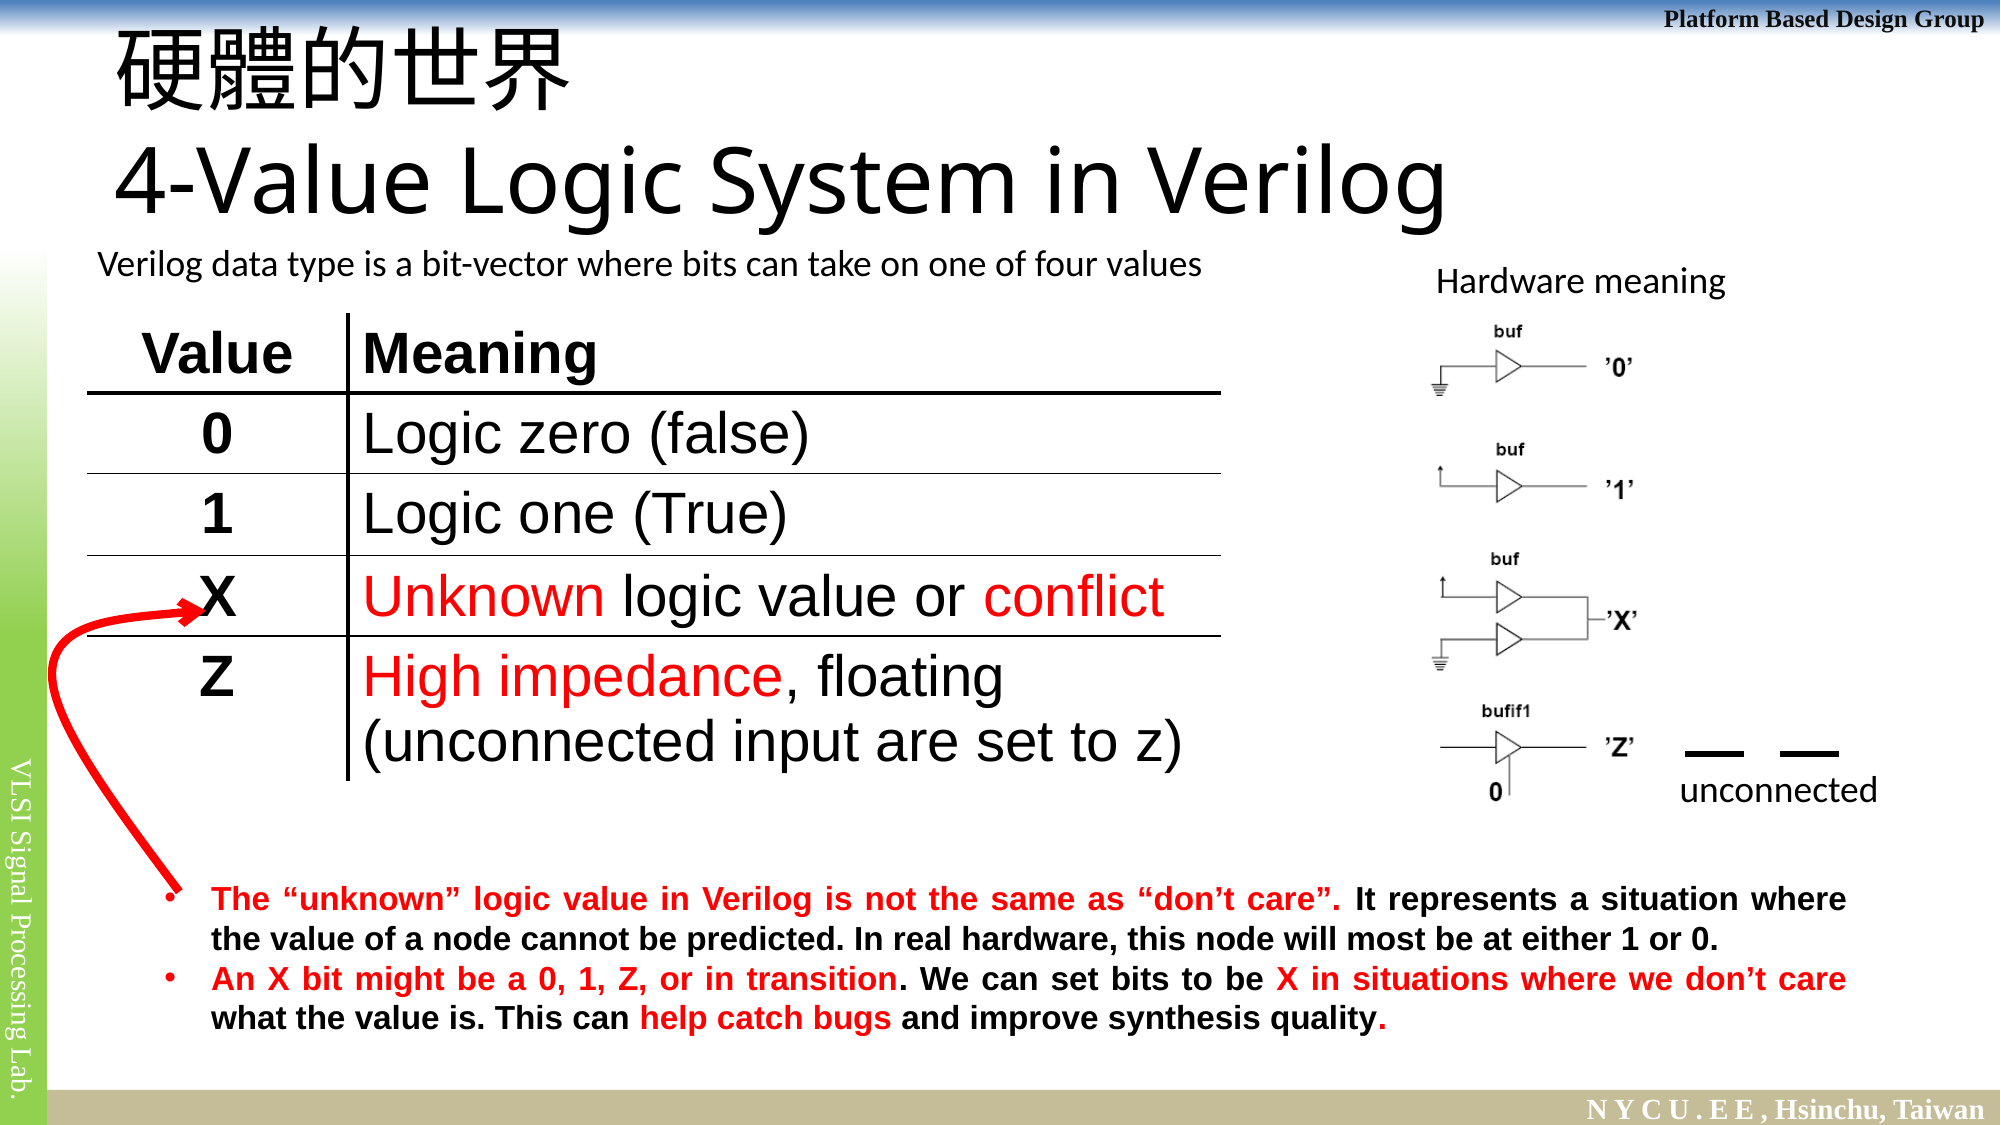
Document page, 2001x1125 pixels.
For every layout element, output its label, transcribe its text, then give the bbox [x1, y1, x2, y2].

table_cell Unknown logic value or conflict [350, 556, 1221, 611]
table_cell 1 [87, 474, 346, 555]
table_cell Logic zero (false) [350, 395, 1221, 473]
title 硬體的世界 4-Value Logic System in Verilog [99, 44, 1901, 200]
text_box [1416, 612, 1739, 821]
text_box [53, 612, 1863, 1047]
table_cell X [87, 556, 346, 611]
text_box Verilog data type is a bit-vector where bits can take on one of four values [82, 232, 1303, 292]
picture [1419, 313, 1703, 815]
text_box unconnected [1870, 757, 1895, 818]
table_cell 0 [87, 395, 346, 473]
table_cell Logic one (True) [350, 474, 1221, 555]
table_header Meaning [350, 313, 1221, 391]
table_header Value [87, 313, 346, 391]
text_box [0, 472, 47, 476]
text_box Hardware meaning [1421, 248, 1742, 309]
